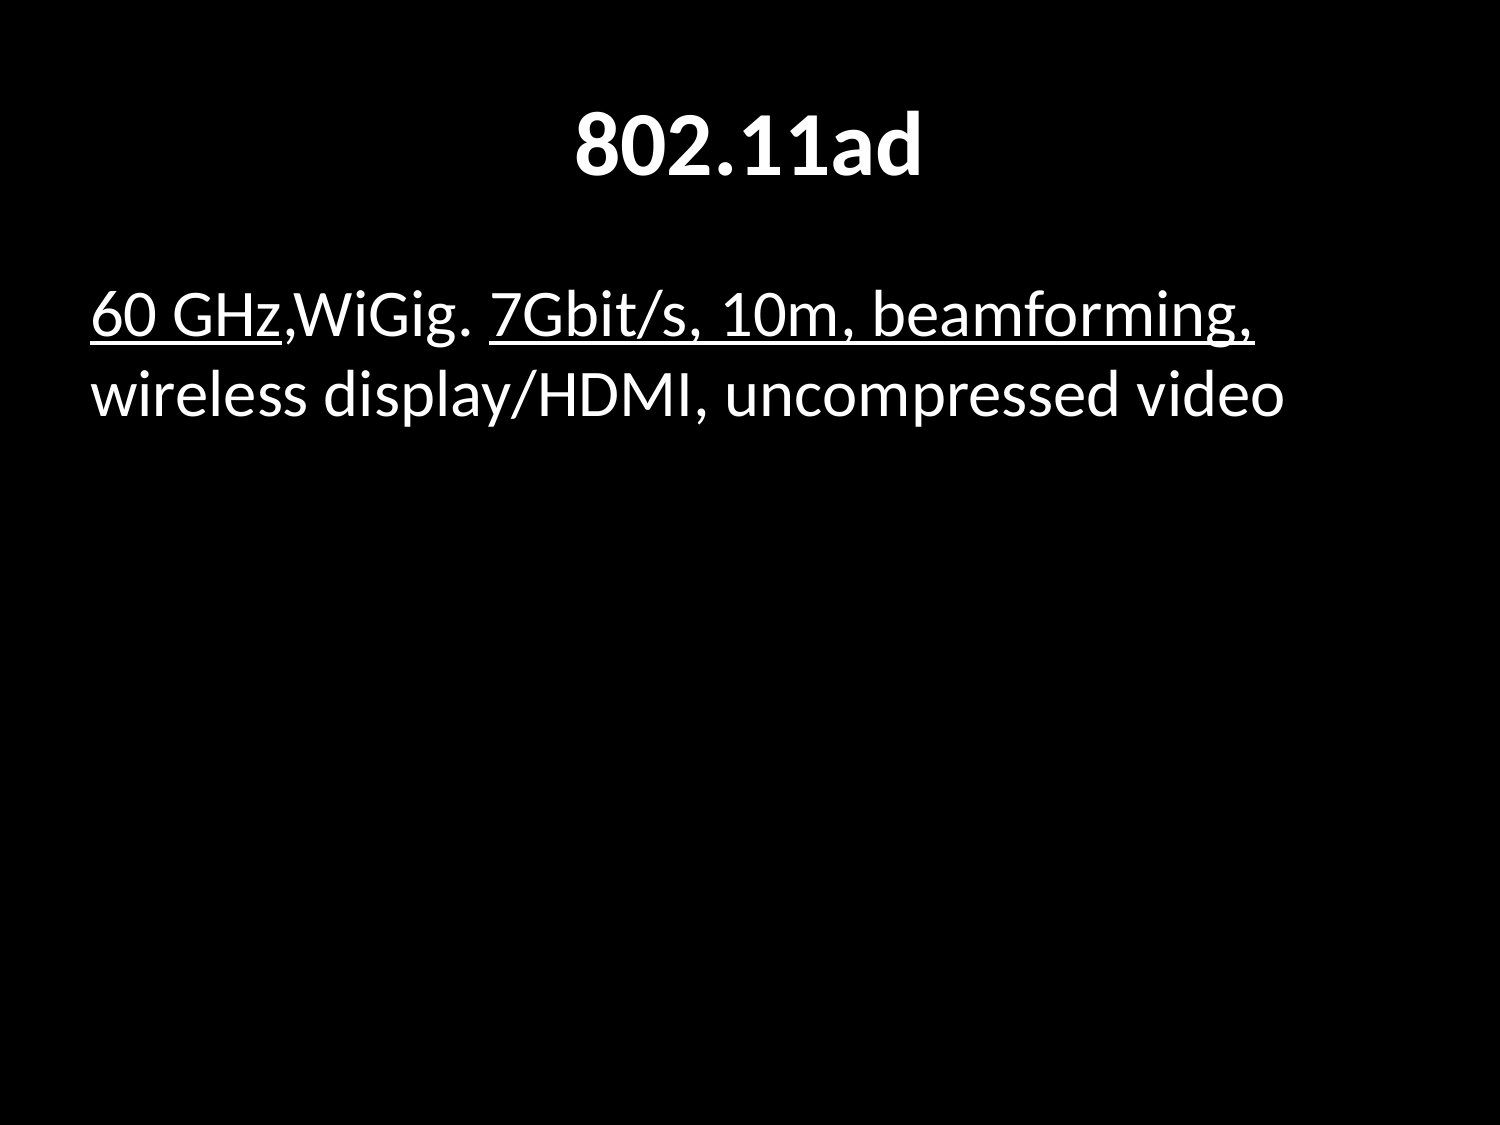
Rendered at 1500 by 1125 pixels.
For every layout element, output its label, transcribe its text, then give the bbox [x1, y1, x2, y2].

list 60 GHz,WiGig. 7Gbit/s, 10m, beamforming, wireless display/HDMI, uncompressed video [75, 262, 1425, 1005]
title 802.11ad [75, 45, 1425, 233]
